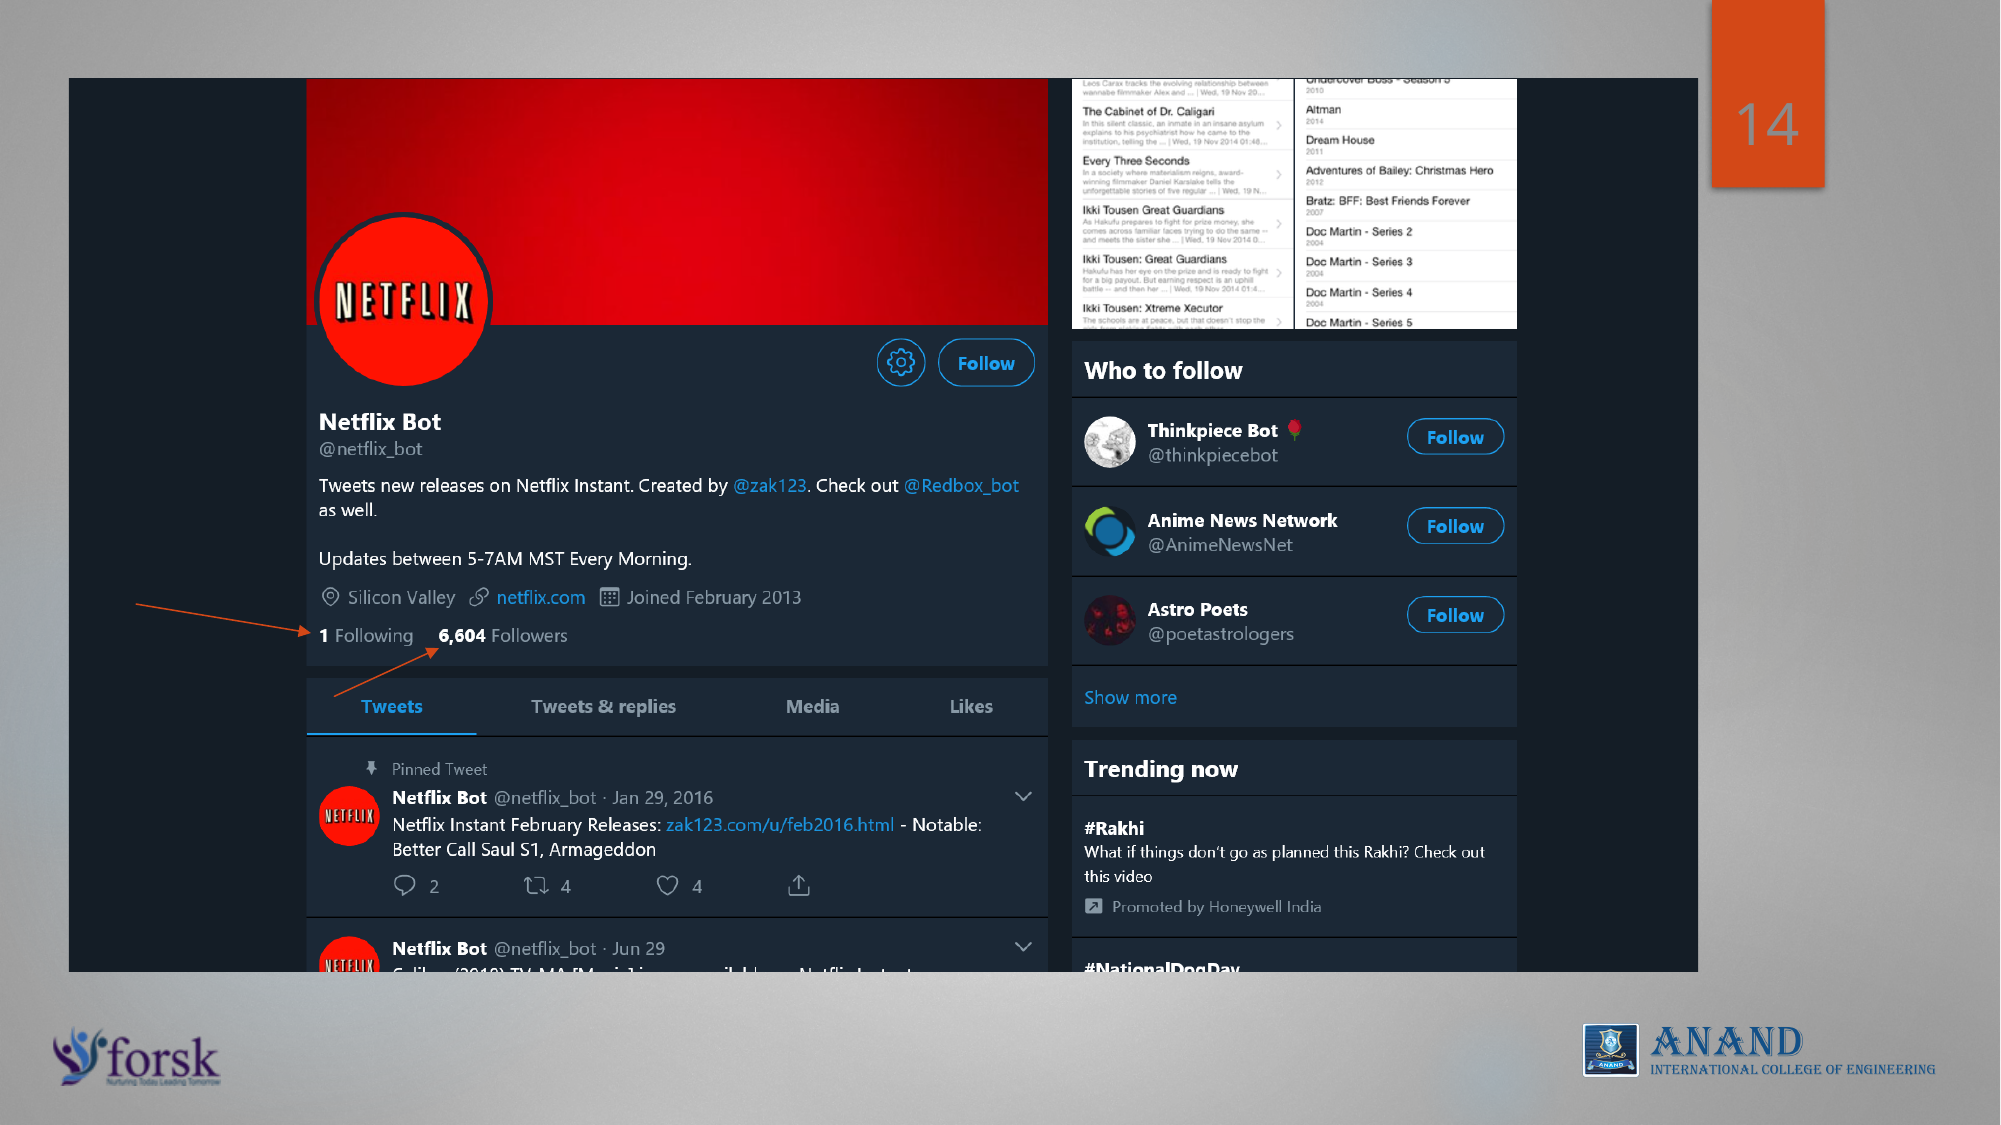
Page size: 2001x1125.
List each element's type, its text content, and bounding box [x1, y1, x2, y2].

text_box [334, 647, 440, 697]
picture [1412, 999, 1947, 1125]
picture [0, 0, 1699, 1125]
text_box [135, 603, 312, 634]
slide_number 14 [1698, 48, 1836, 175]
